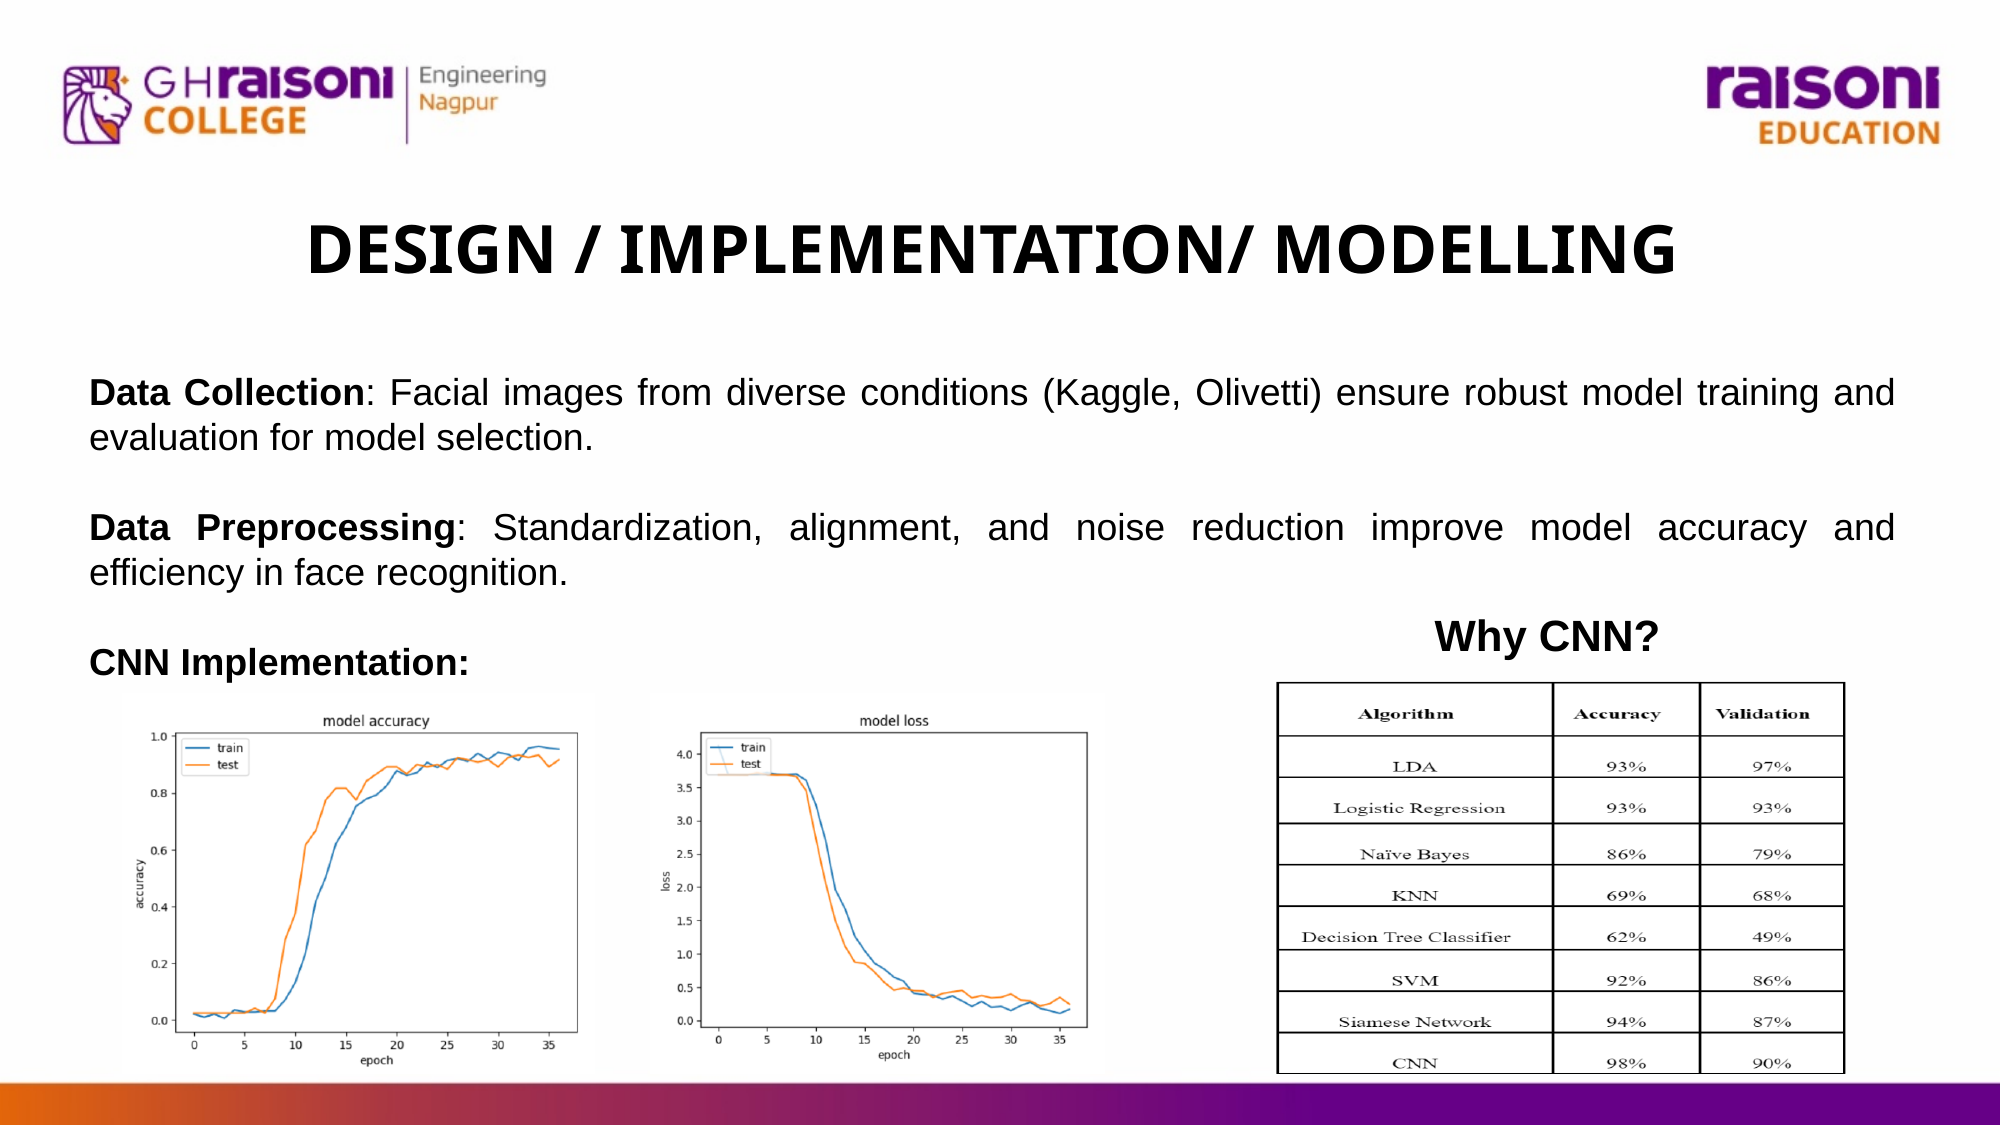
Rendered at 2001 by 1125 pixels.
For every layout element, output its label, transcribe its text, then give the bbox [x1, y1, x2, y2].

text_box Data Collection: Facial images from diverse conditions (Kaggle, Olivetti) ensure robust model training and evaluation for model selection. Data Preprocessing: Standardization, alignment, and noise reduction improve model accuracy and efficiency in face recognition. CNN Implementation: [74, 360, 1912, 691]
text_box Why CNN? [1419, 592, 1700, 671]
picture [0, 0, 2000, 1125]
title DESIGN / IMPLEMENTATION/ MODELLING [253, 199, 1733, 278]
